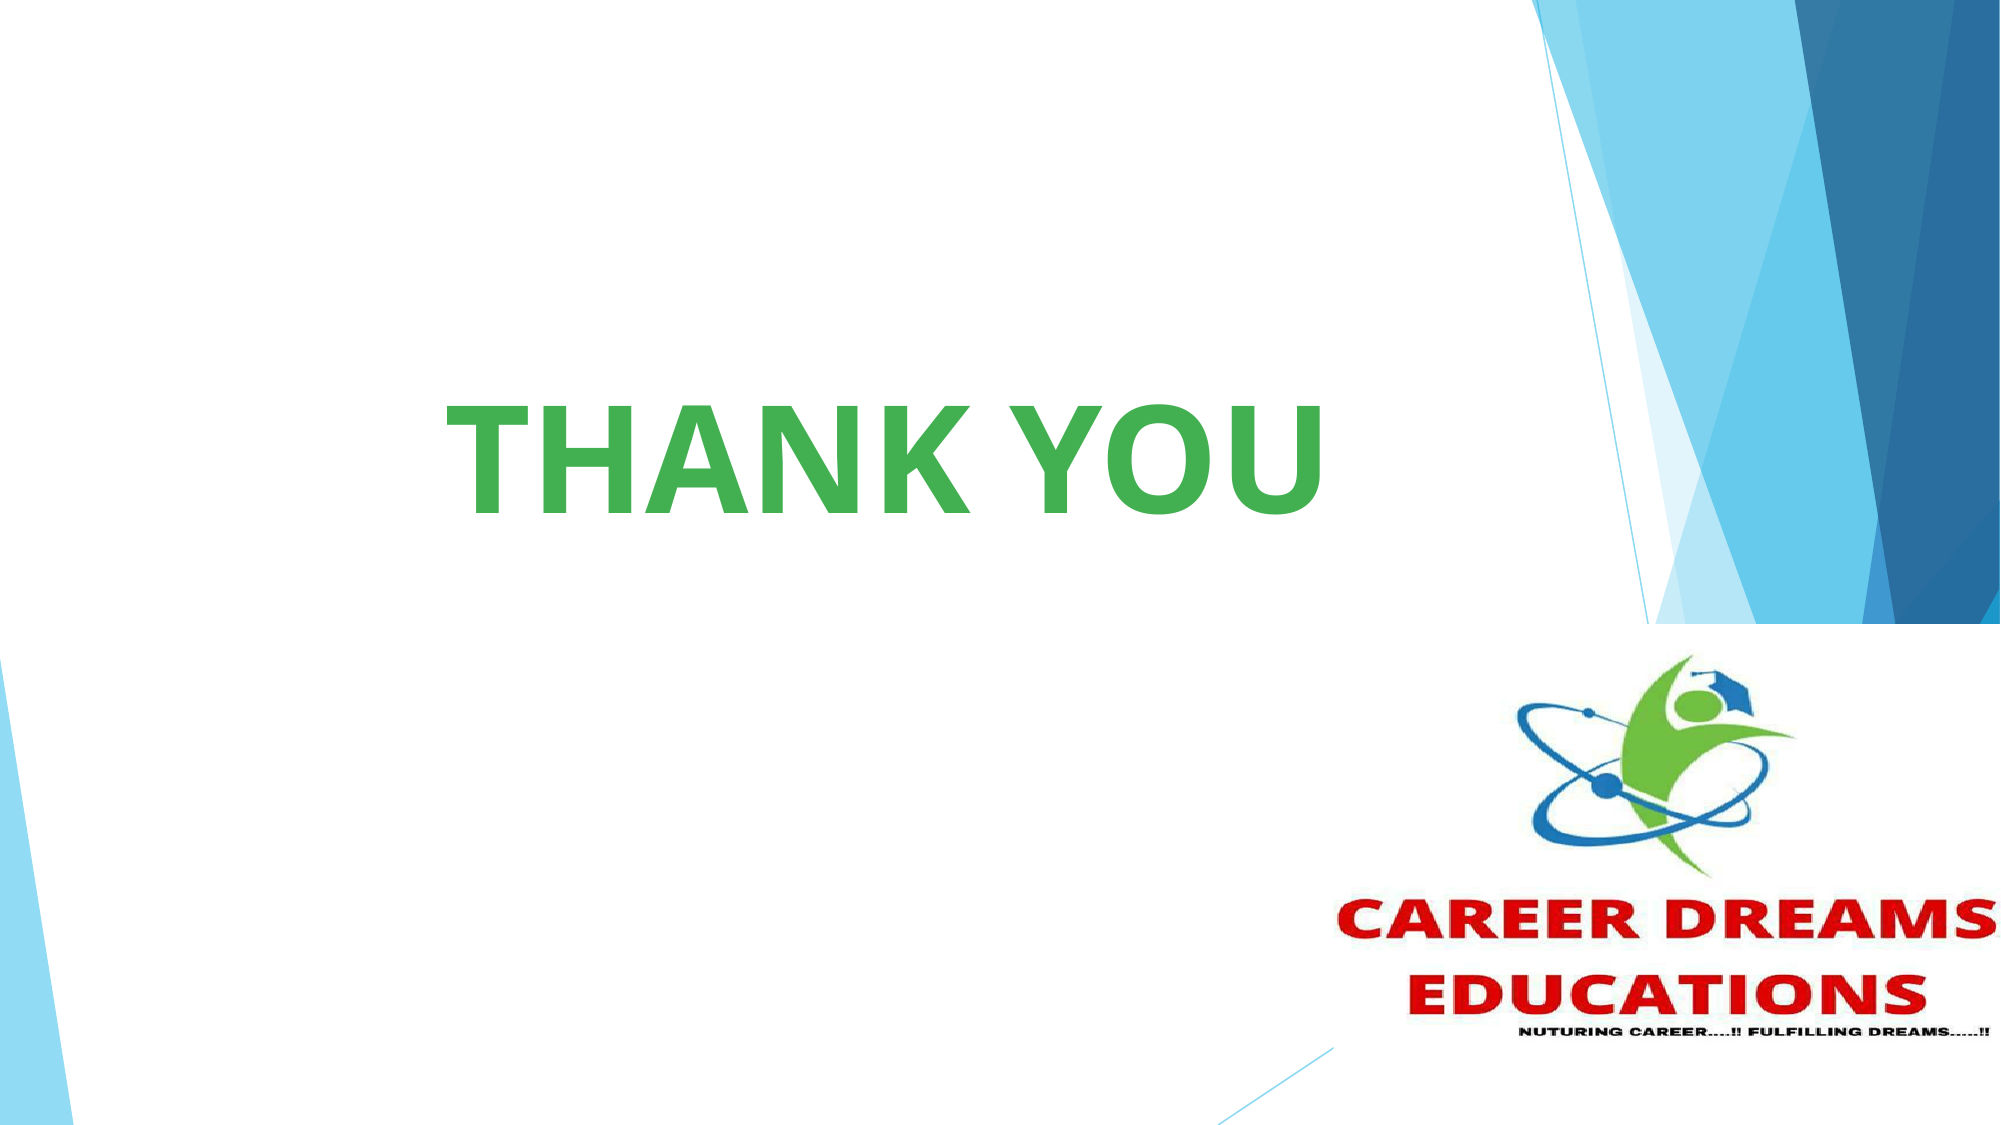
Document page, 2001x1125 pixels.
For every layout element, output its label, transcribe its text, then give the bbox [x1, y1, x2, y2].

text_box THANK YOU [383, 277, 1394, 631]
picture [1333, 621, 2001, 1125]
